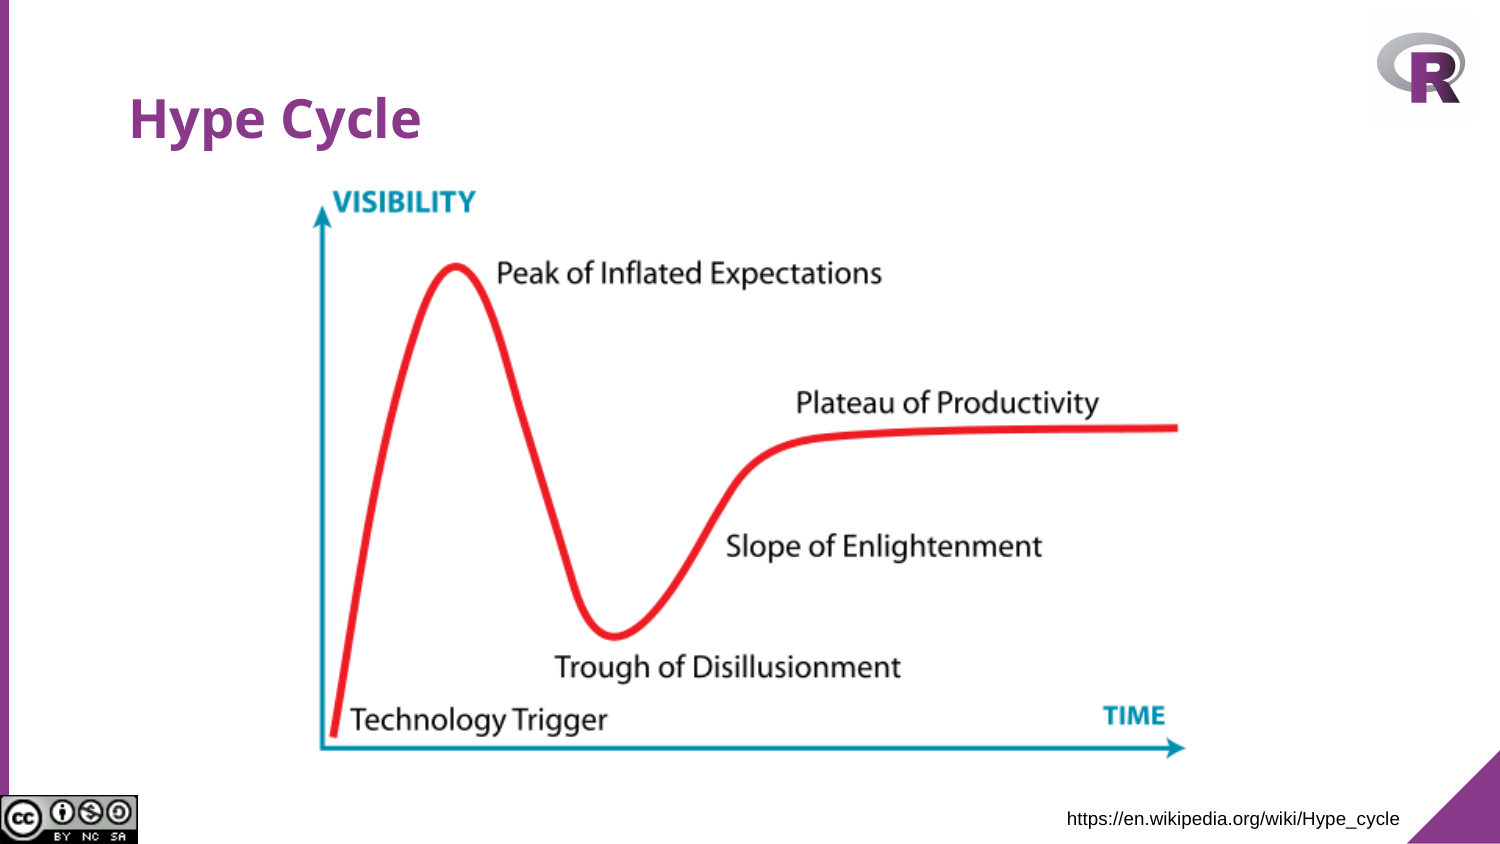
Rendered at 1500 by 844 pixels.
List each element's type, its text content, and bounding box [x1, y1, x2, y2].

title Hype Cycle [113, 69, 643, 210]
picture [309, 187, 1190, 762]
picture [0, 795, 138, 844]
text_box https://en.wikipedia.org/wiki/Hype_cycle [1051, 792, 1500, 844]
picture [1367, 14, 1475, 122]
